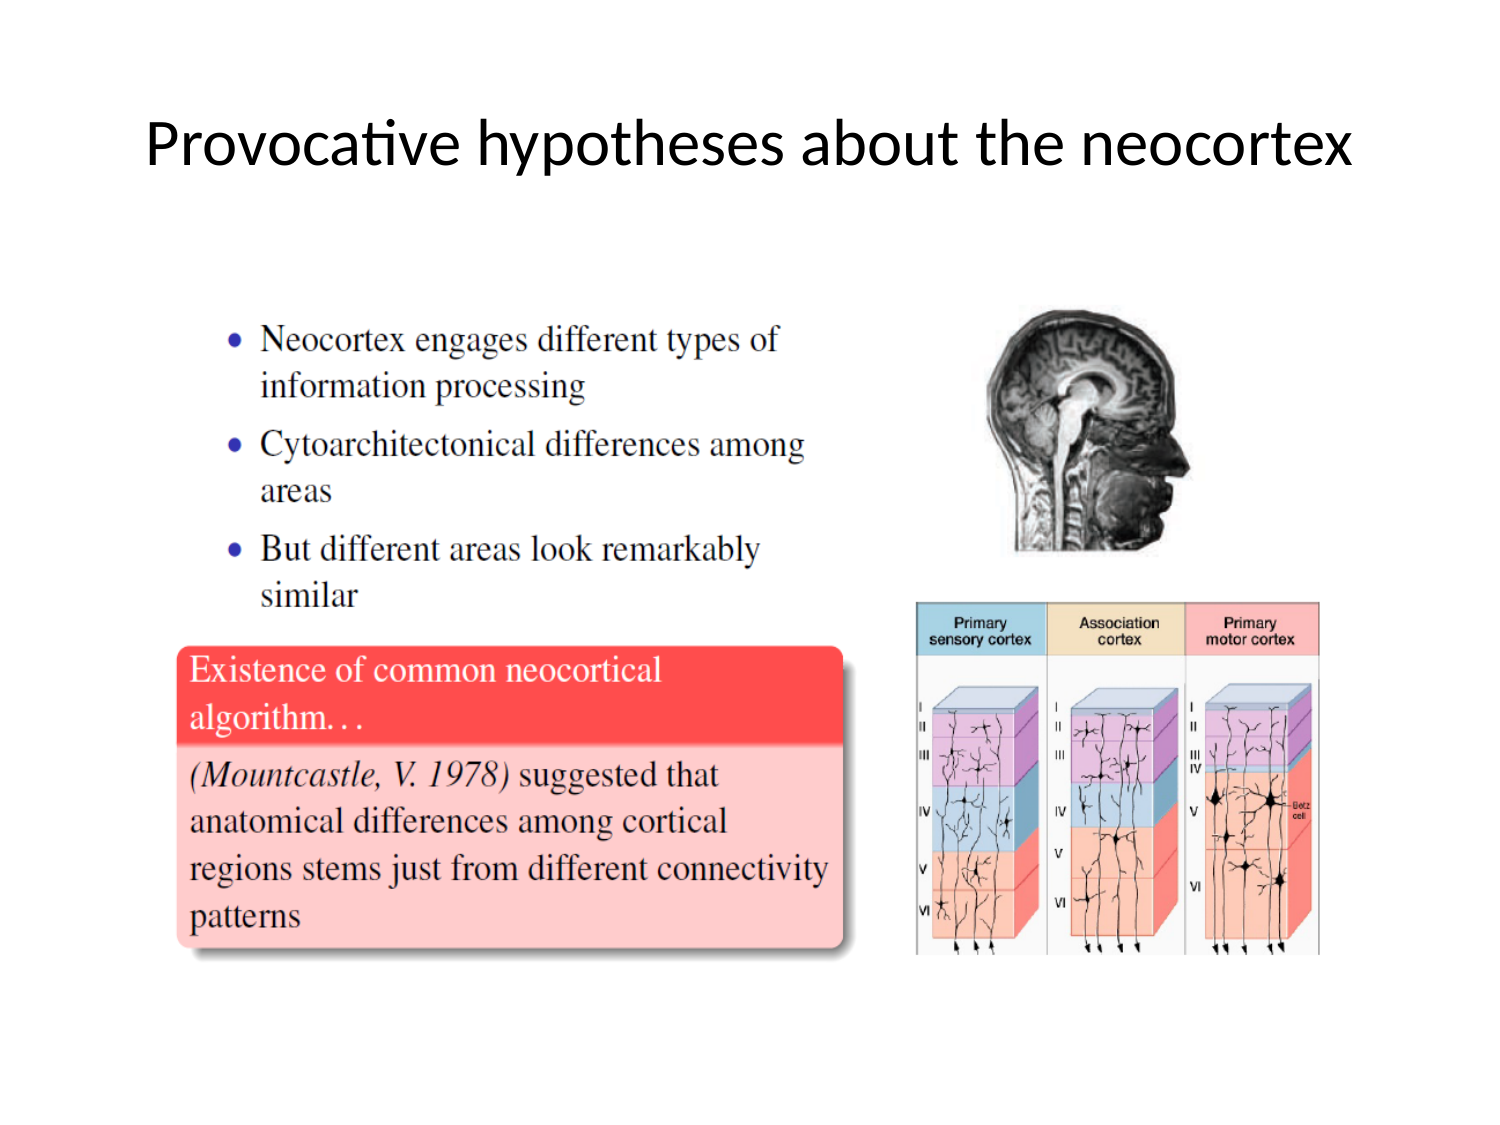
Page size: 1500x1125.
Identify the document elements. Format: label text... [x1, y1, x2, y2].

picture [170, 274, 1330, 976]
title Provocative hypotheses about the neocortex [75, 45, 1425, 233]
